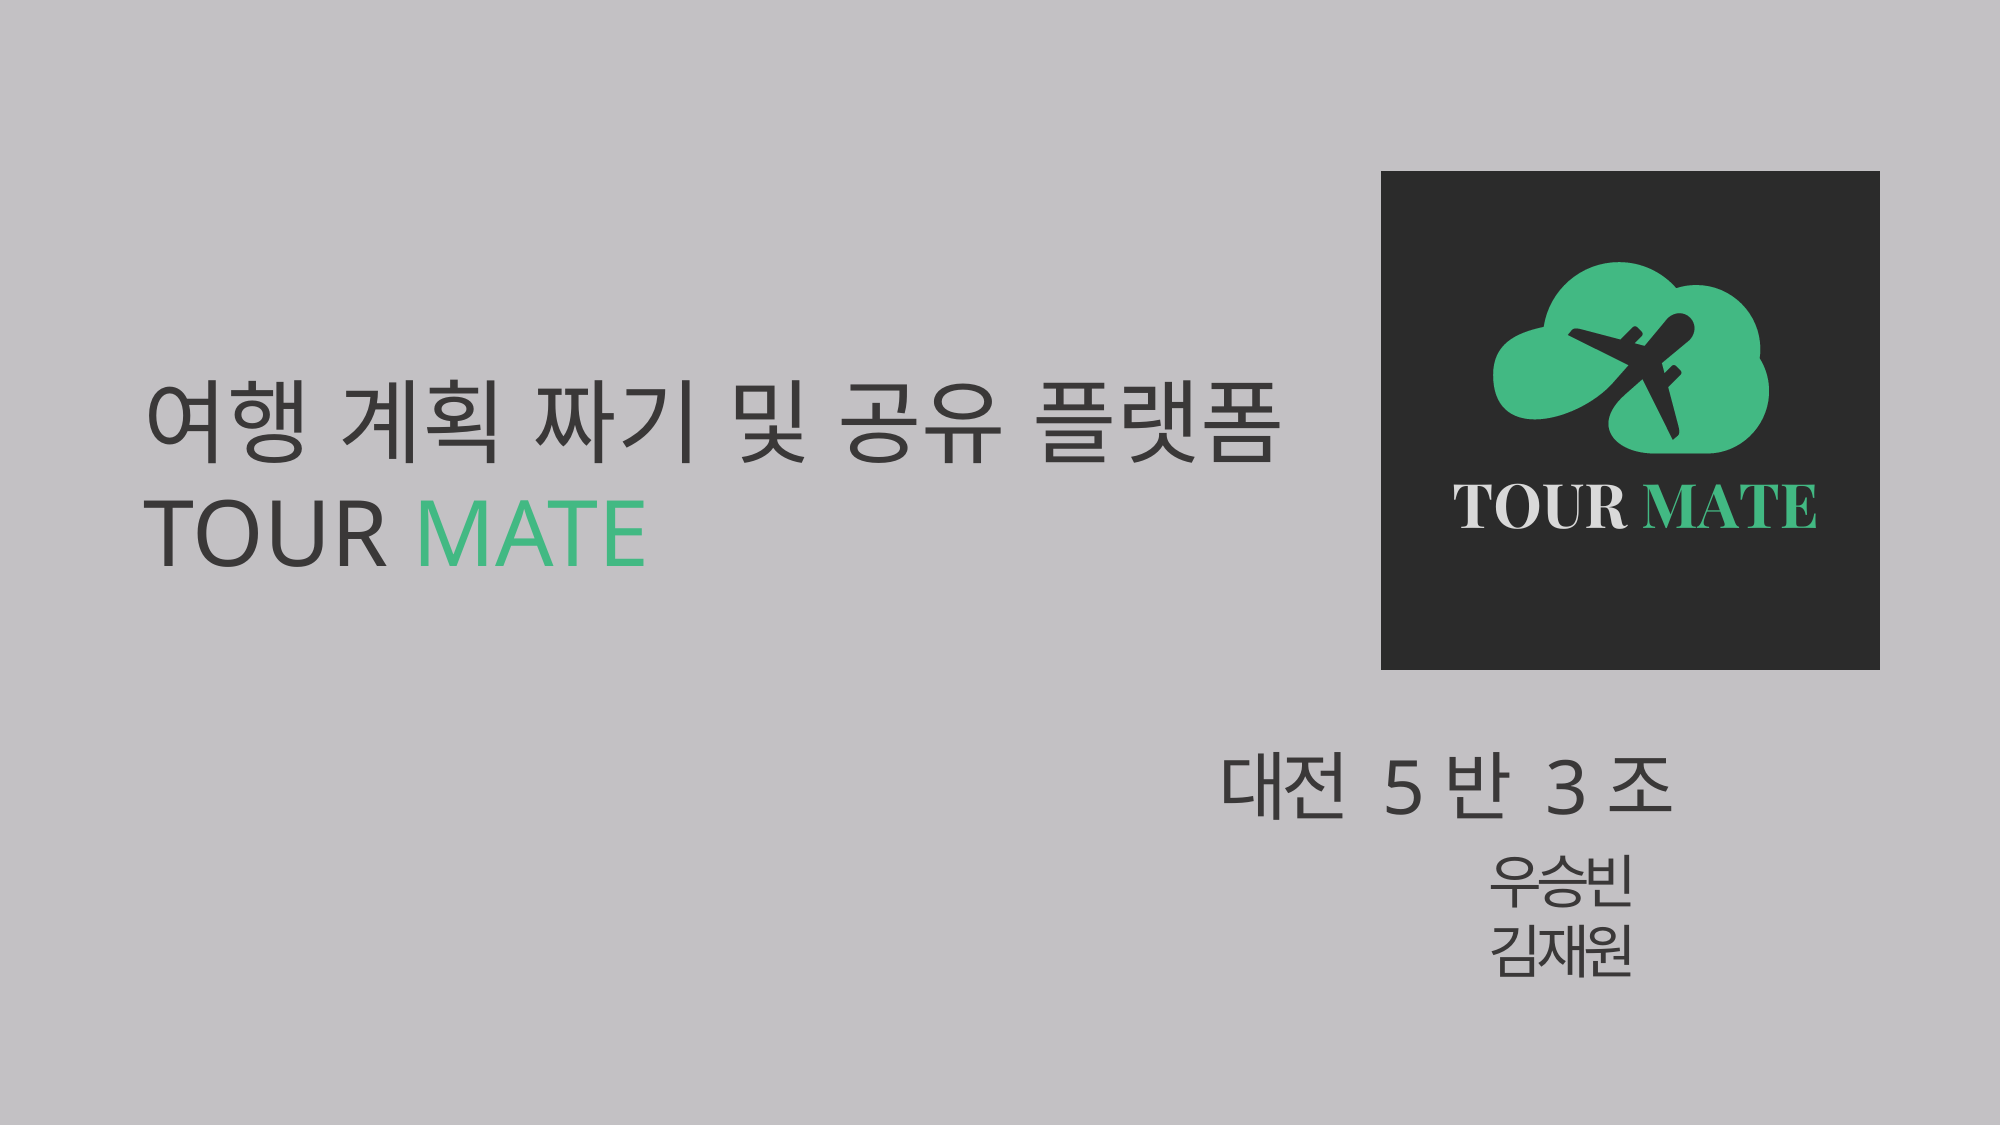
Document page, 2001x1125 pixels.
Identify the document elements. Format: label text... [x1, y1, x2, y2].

picture [1381, 171, 1880, 670]
text_box 대전 5반 3조 [1203, 731, 1691, 837]
text_box 우승빈 김재원 [1474, 837, 1652, 993]
text_box 여행 계획 짜기 및 공유 플랫폼 TOUR MATE [128, 357, 1302, 592]
